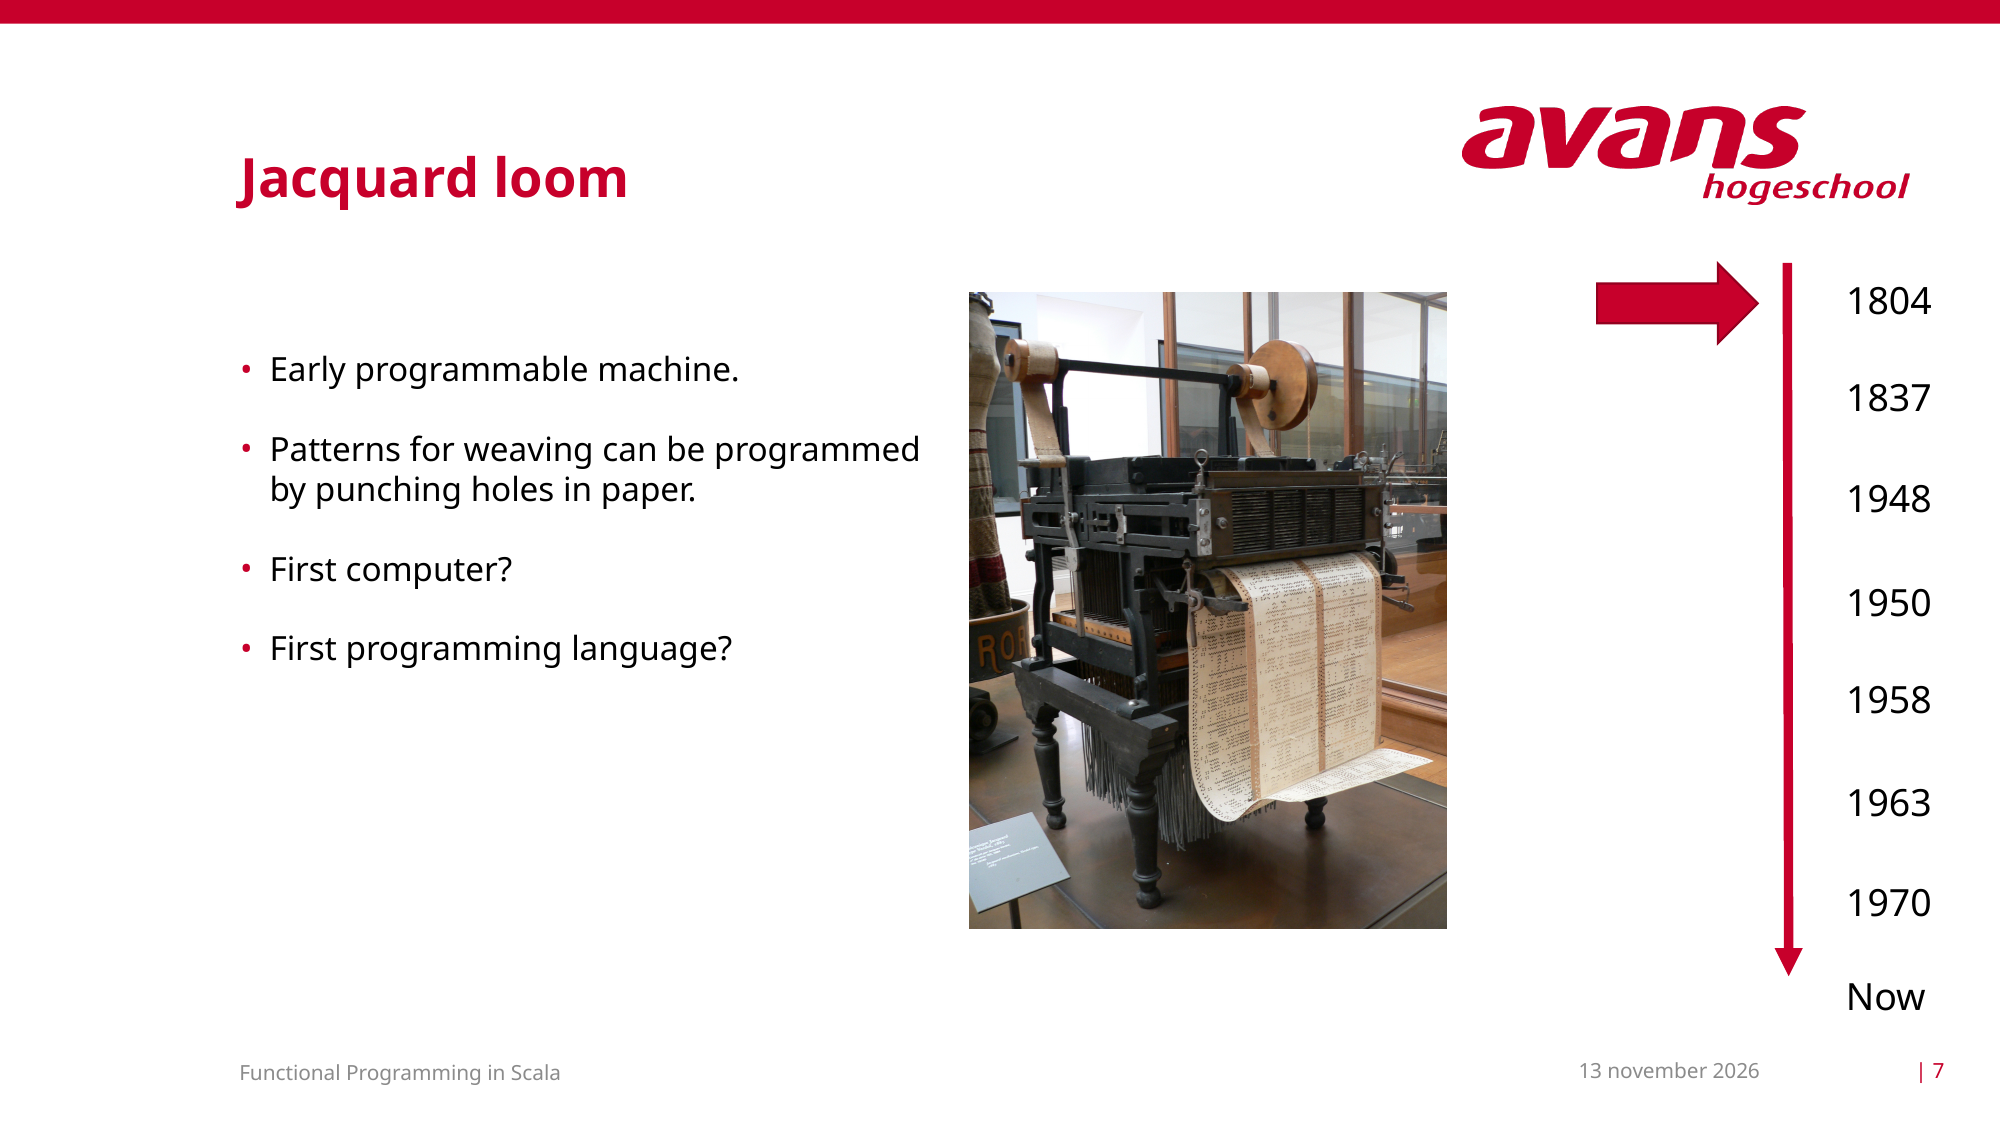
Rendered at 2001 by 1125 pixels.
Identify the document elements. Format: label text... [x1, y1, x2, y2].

slide_number | 7 [1810, 1054, 1945, 1090]
slide_number 15 maart 2021 [1309, 1054, 1760, 1090]
picture [1462, 106, 1910, 205]
text_box 1950 [1831, 571, 1979, 632]
text_box 1948 [1831, 467, 1979, 528]
text_box 1958 [1831, 668, 1979, 729]
text_box Early programmable machine. Patterns for weaving can be programmed by punching holes in paper. First computer? First programming language? [240, 348, 929, 979]
text_box 1837 [1831, 366, 1979, 427]
text_box 1963 [1831, 771, 1979, 832]
title Jacquard loom [240, 150, 1359, 209]
text_box Now [1830, 965, 1978, 1026]
text_box 1804 [1831, 270, 1979, 330]
text_box [1596, 261, 1760, 346]
text_box 1970 [1831, 871, 1979, 932]
picture [969, 292, 1447, 929]
